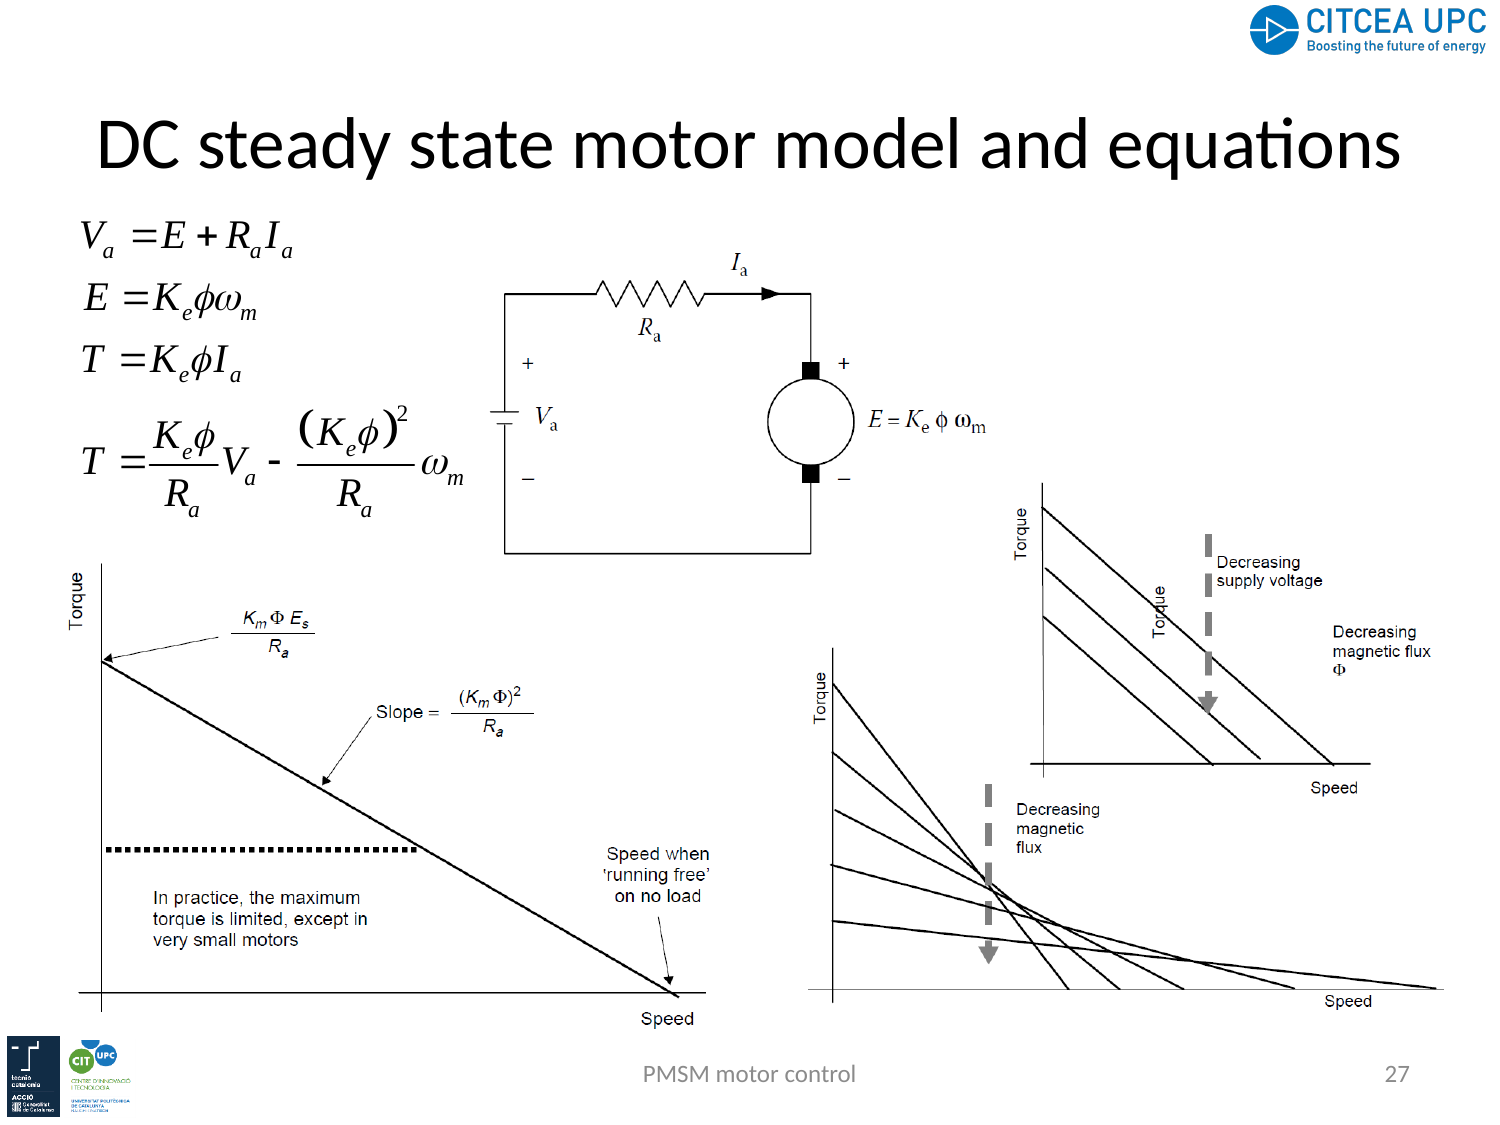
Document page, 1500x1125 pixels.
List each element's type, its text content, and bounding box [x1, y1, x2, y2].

title DC steady state motor model and equations [75, 45, 1425, 233]
picture [64, 1039, 136, 1118]
footer PMSM motor control [512, 1042, 988, 1103]
picture [1250, 5, 1497, 60]
picture [5, 1034, 61, 1118]
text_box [76, 207, 474, 527]
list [52, 550, 716, 1036]
picture [478, 243, 996, 575]
slide_number 27 [1074, 1042, 1425, 1103]
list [796, 467, 1460, 1016]
